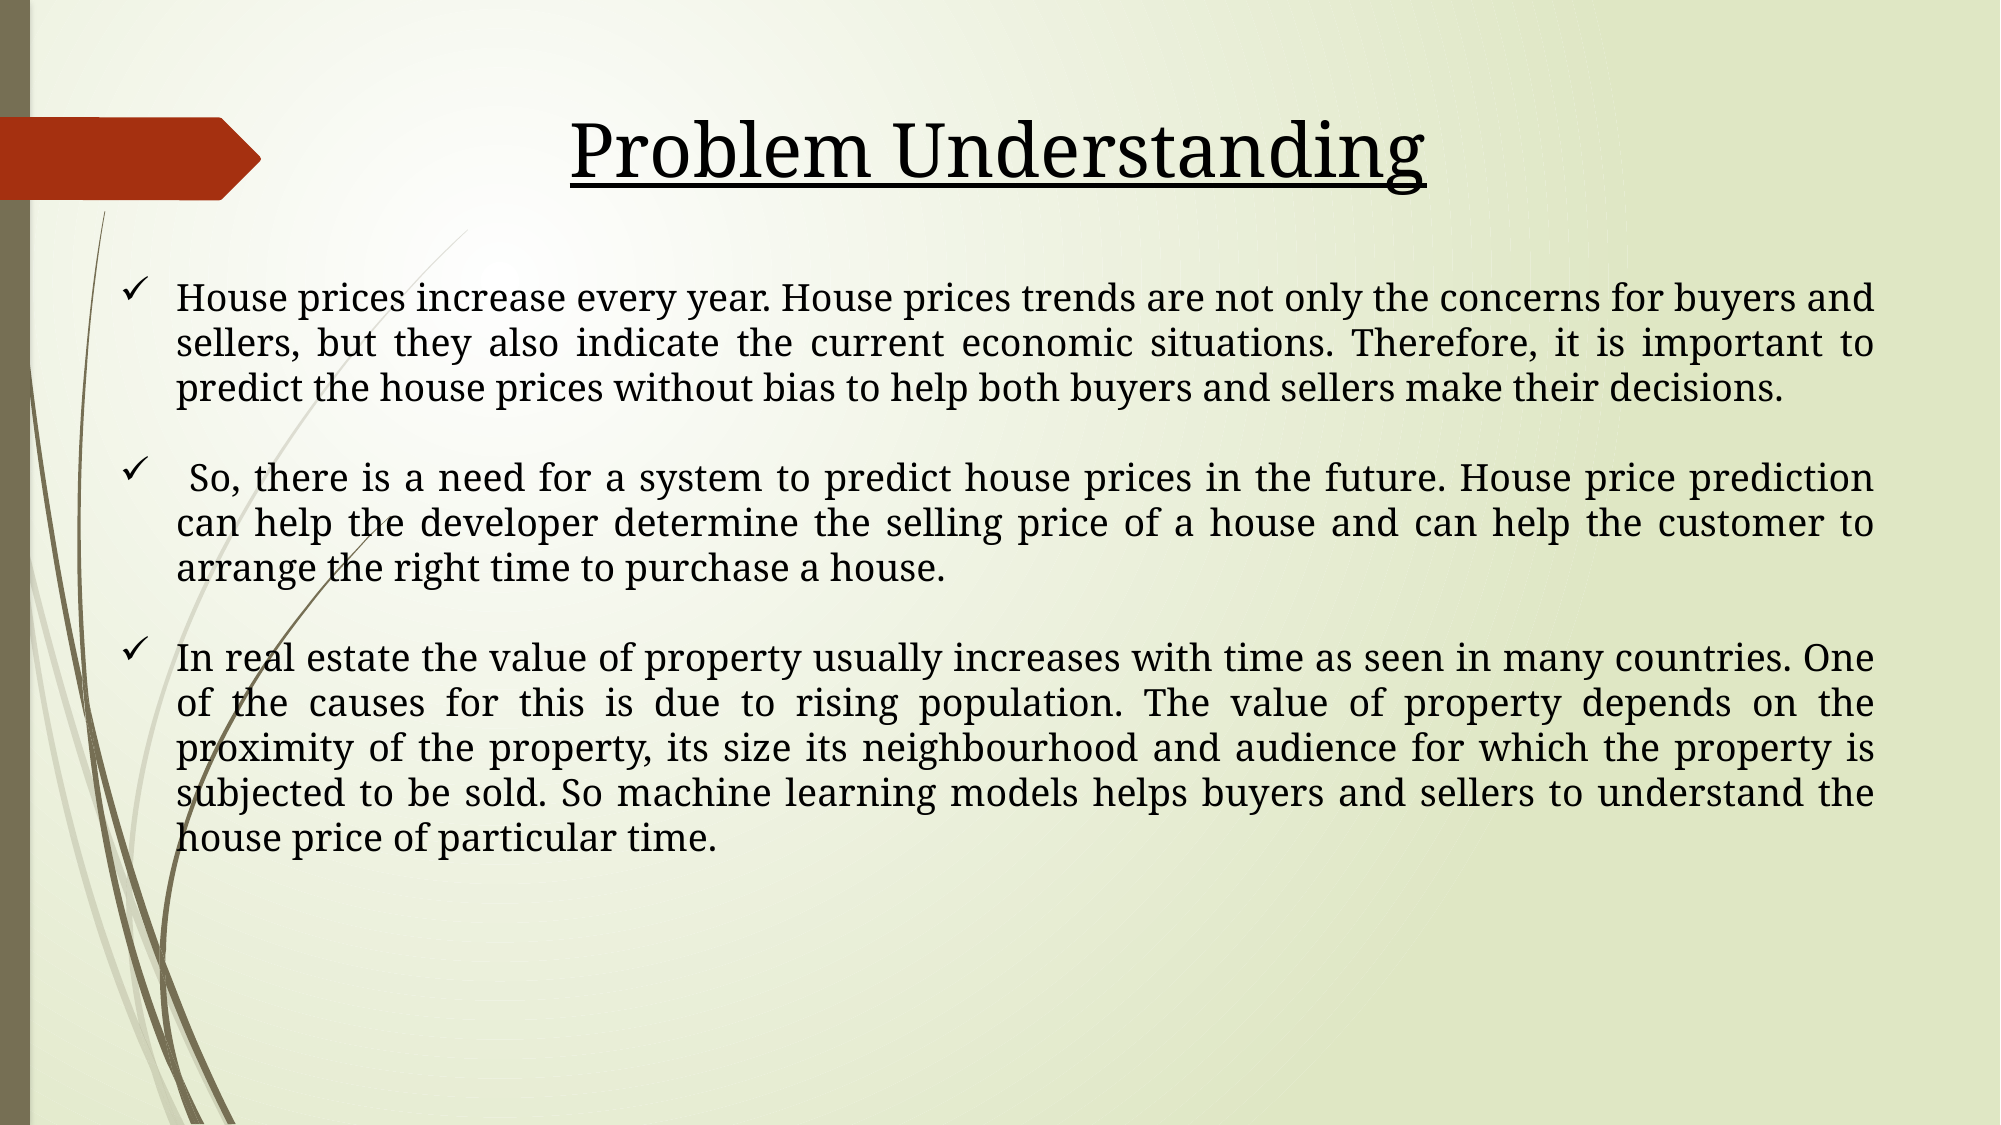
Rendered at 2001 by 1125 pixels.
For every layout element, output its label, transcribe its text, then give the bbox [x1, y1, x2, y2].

text_box Problem Understanding [104, 94, 1892, 200]
text_box House prices increase every year. House prices trends are not only the concerns for buyers and sellers, but they also indicate the current economic situations. Therefore, it is important to predict the house prices without bias to help both buyers and sellers make their decisions. So, there is a need for a system to predict house prices in the future. House price prediction can help the developer determine the selling price of a house and can help the customer to arrange the right time to purchase a house. In real estate the value of property usually increases with time as seen in many countries. One of the causes for this is due to rising population. The value of property depends on the proximity of the property, its size its neighbourhood and audience for which the property is subjected to be sold. So machine learning models helps buyers and sellers to understand the house price of particular time. [104, 266, 1892, 912]
